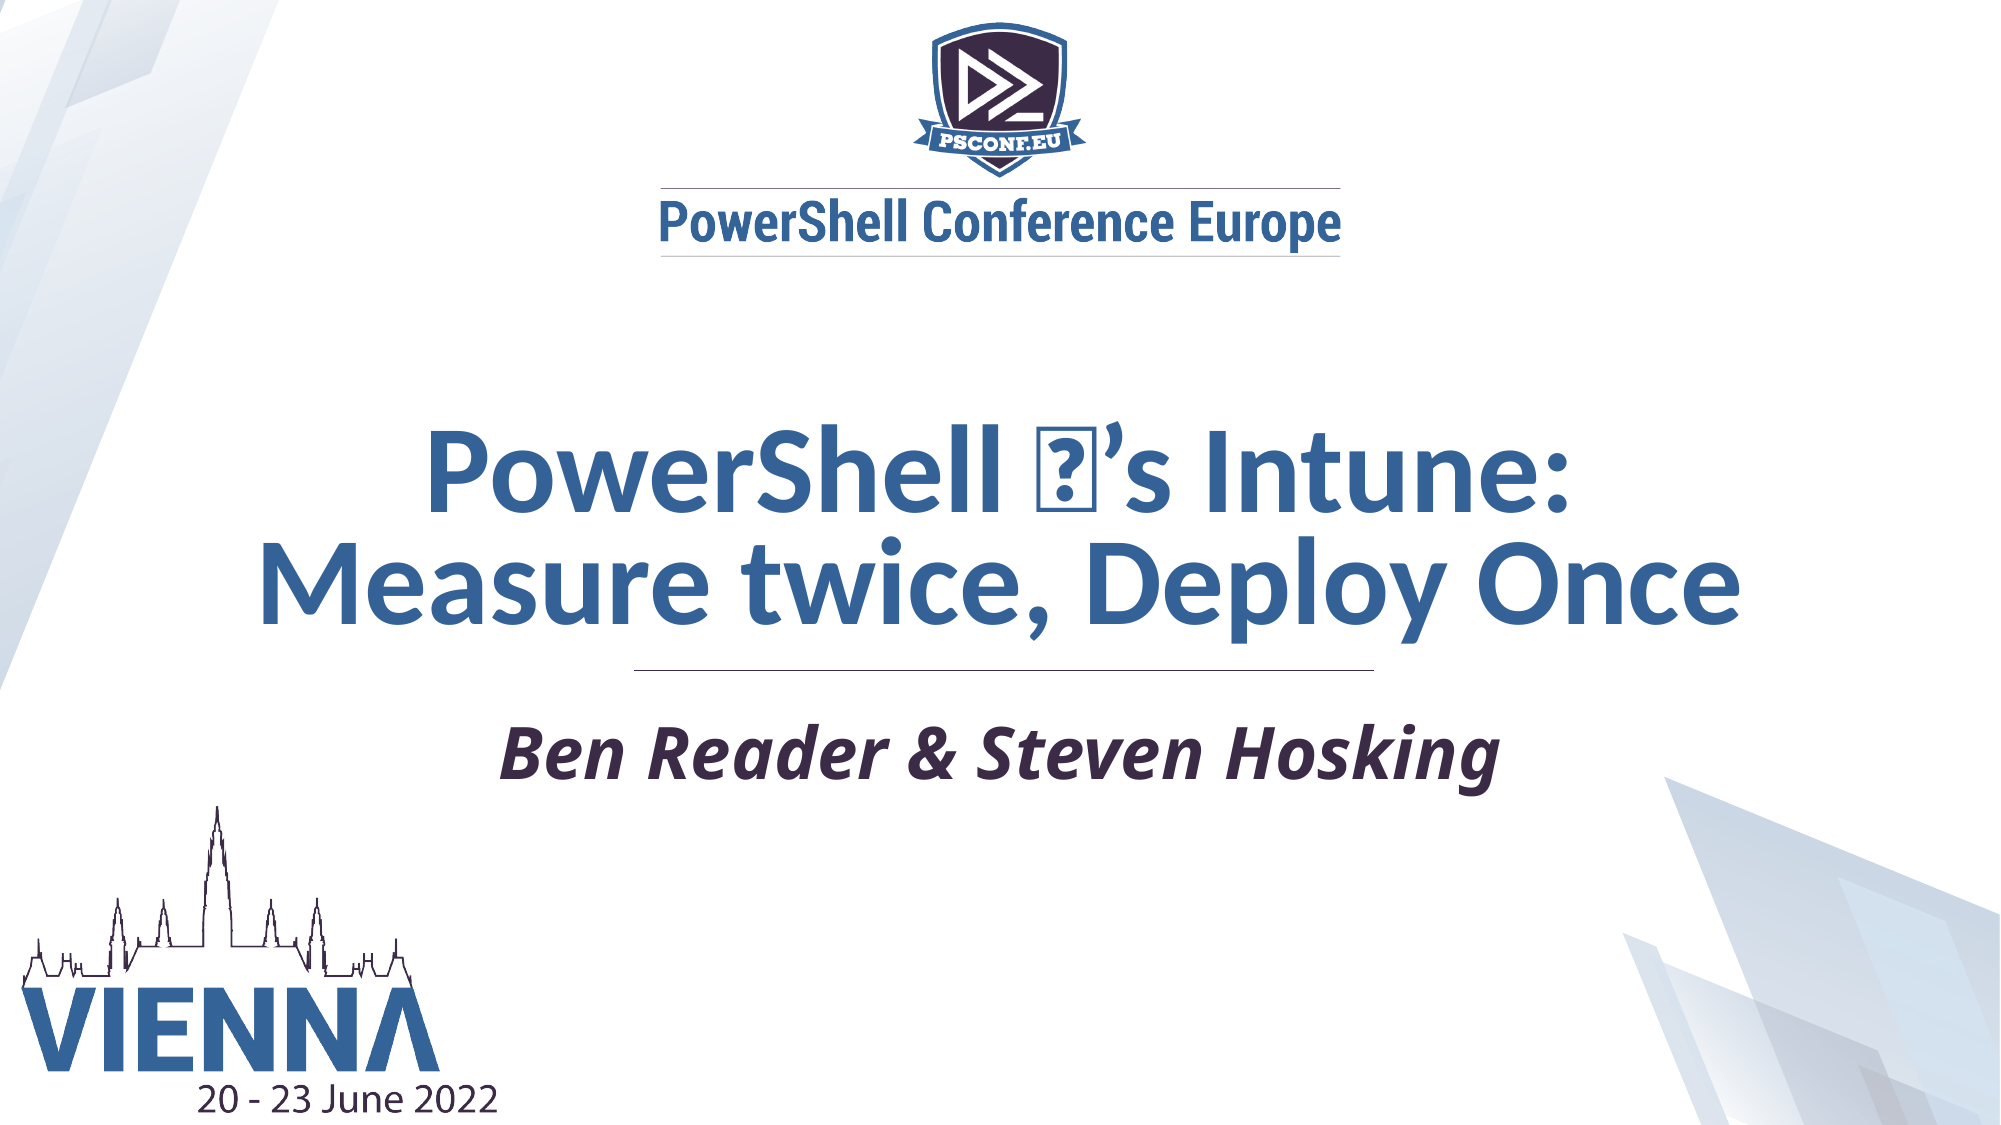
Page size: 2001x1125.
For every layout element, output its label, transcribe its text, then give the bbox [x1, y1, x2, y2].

picture [0, 0, 2000, 1125]
text_box PowerShell 💖’s Intune: Measure twice, Deploy Once [137, 337, 1863, 655]
text_box Ben Reader & Steven Hosking [249, 700, 1750, 805]
